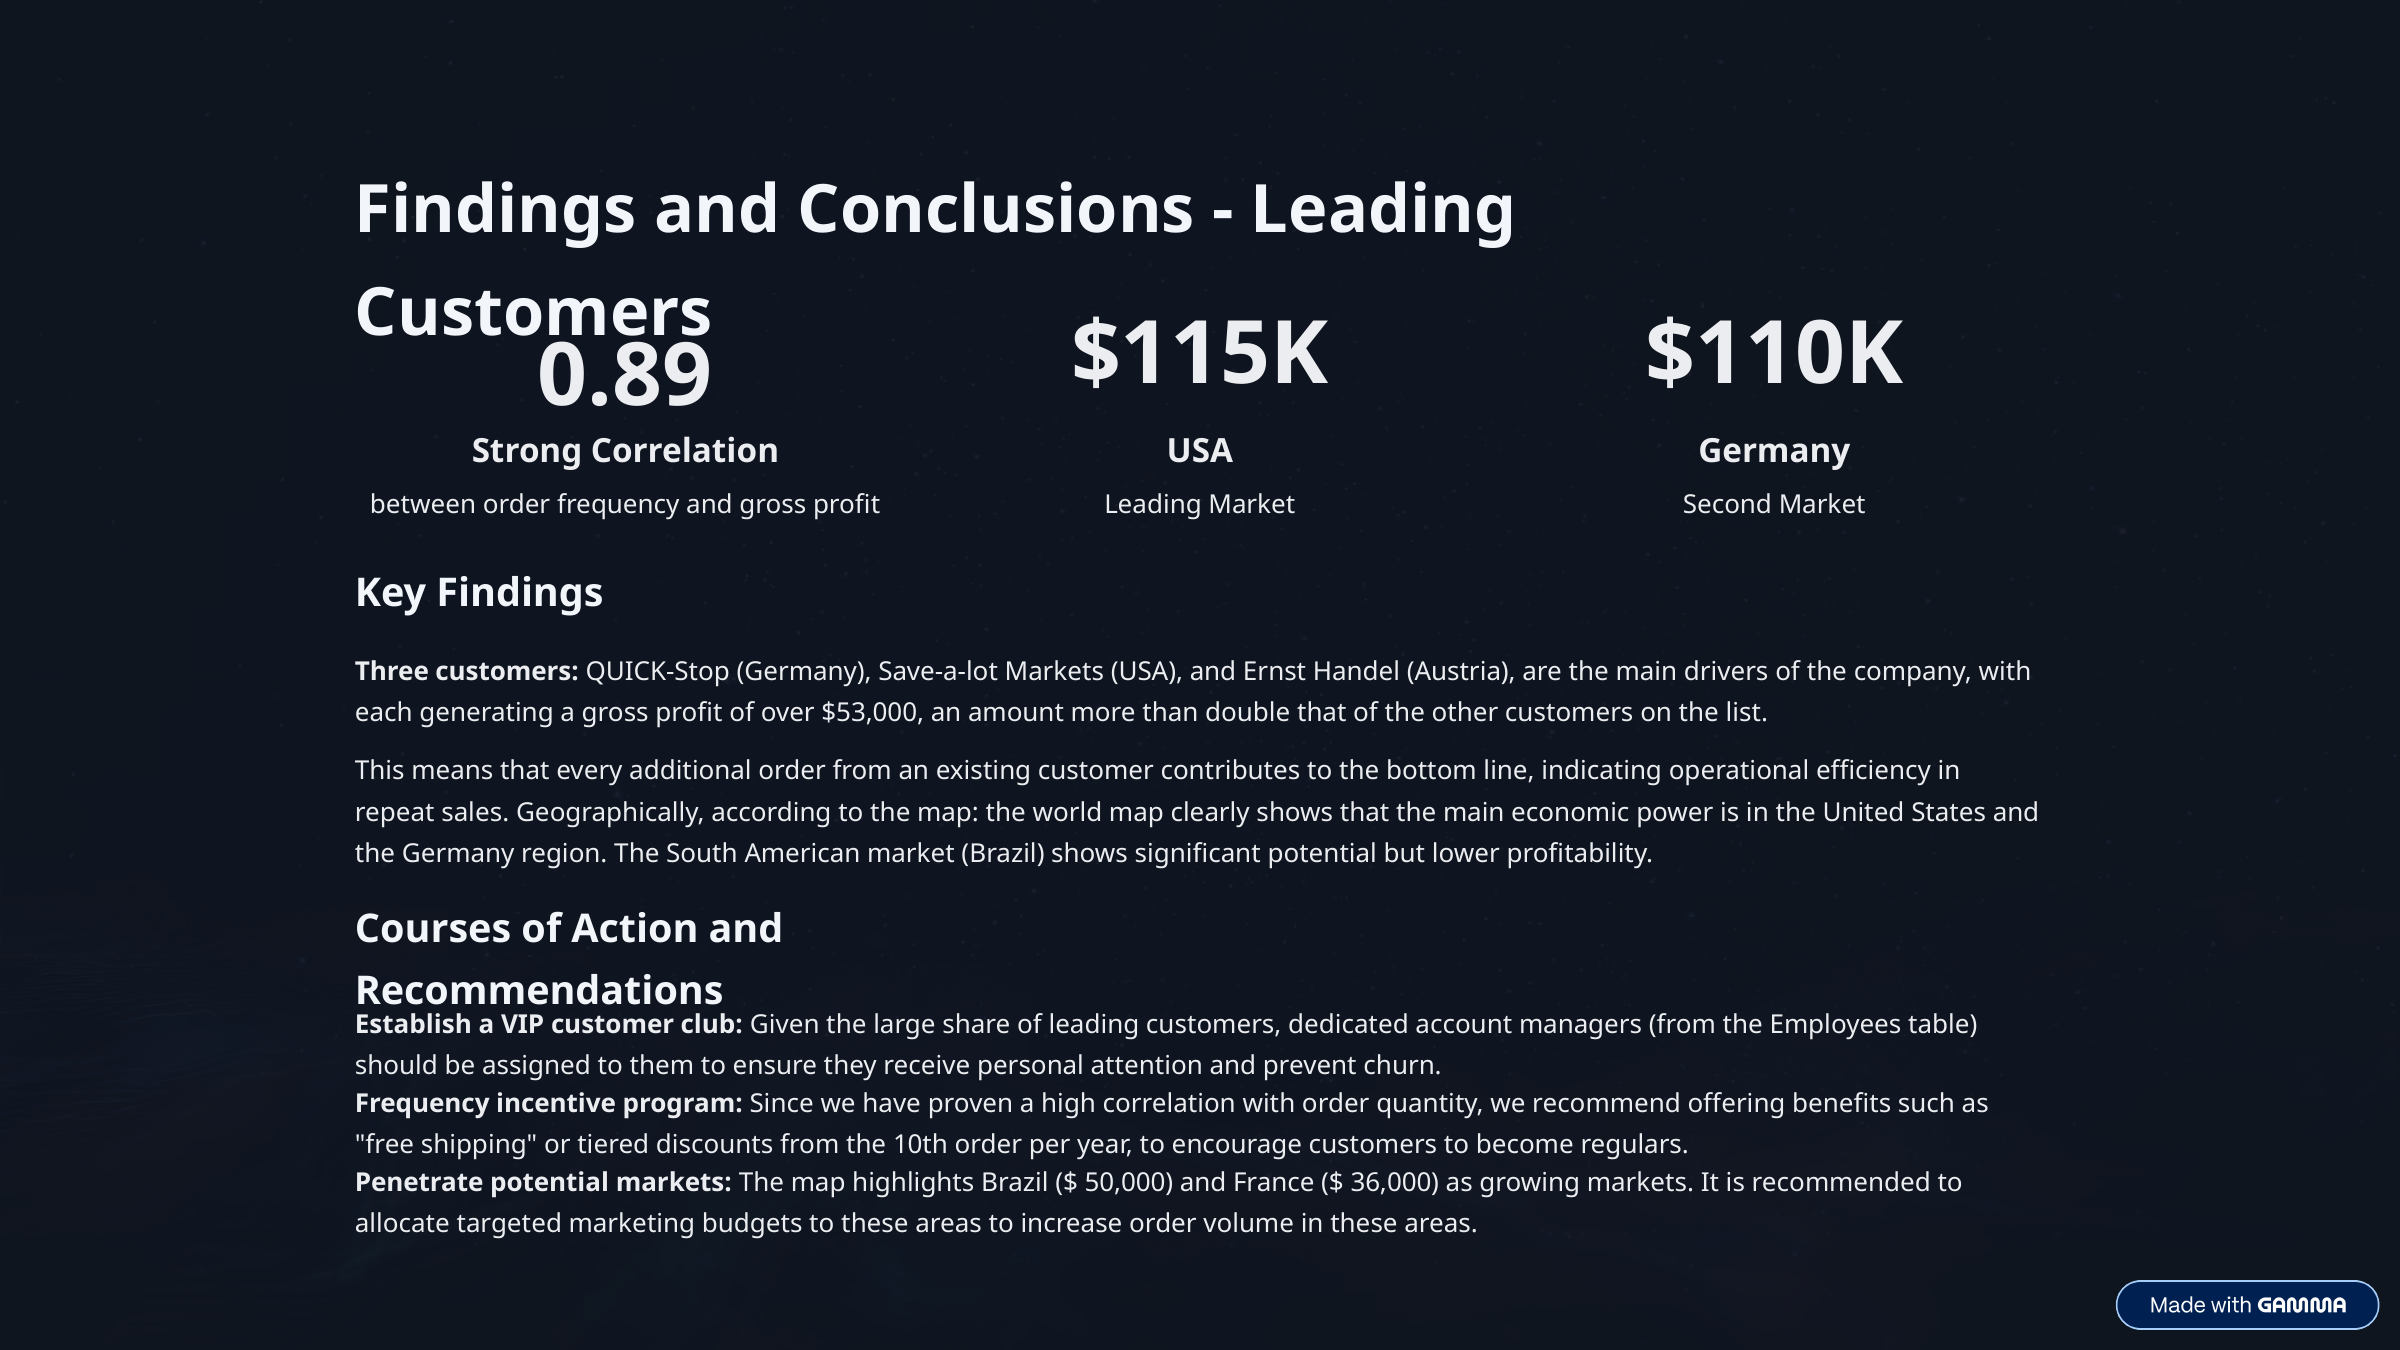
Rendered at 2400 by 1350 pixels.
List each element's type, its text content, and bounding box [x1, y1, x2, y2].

picture [2106, 1271, 2389, 1339]
text_box Key Findings [354, 552, 756, 605]
text_box Findings and Conclusions - Leading Customers [354, 142, 1879, 230]
text_box Penetrate potential markets: The map highlights Brazil ($ 50,000) and France ($ 36,000) as growing markets. It is recommended to allocate targeted marketing budgets to these areas to increase order volume in these areas. [354, 1155, 2045, 1225]
text_box $115K [929, 296, 1471, 385]
text_box Second Market [1503, 477, 2045, 512]
text_box 0.89 [354, 317, 896, 406]
text_box USA [1032, 417, 1367, 462]
text_box Establish a VIP customer club: Given the large share of leading customers, dedicated account managers (from the Employees table) should be assigned to them to ensure they receive personal attention and prevent churn. [354, 997, 2045, 1067]
text_box Frequency incentive program: Since we have proven a high correlation with order quantity, we recommend offering benefits such as "free shipping" or tiered discounts from the 10th order per year, to encourage customers to become regulars. [354, 1076, 2045, 1146]
text_box Courses of Action and Recommendations [354, 888, 1162, 941]
text_box $110K [1503, 296, 2045, 385]
text_box Leading Market [929, 477, 1471, 512]
text_box between order frequency and gross profit [354, 477, 896, 512]
text_box This means that every additional order from an existing customer contributes to the bottom line, indicating operational efficiency in repeat sales. Geographically, according to the map: the world map clearly shows that the main economic power is in the United States and the Germany region. The South American market (Brazil) shows significant potential but lower profitability. [354, 743, 2045, 848]
text_box Three customers: QUICK-Stop (Germany), Save-a-lot Markets (USA), and Ernst Handel (Austria), are the main drivers of the company, with each generating a gross profit of over $53,000, an amount more than double that of the other customers on the list. [354, 644, 2045, 714]
text_box Strong Correlation [458, 417, 793, 462]
text_box Germany [1607, 417, 1942, 462]
